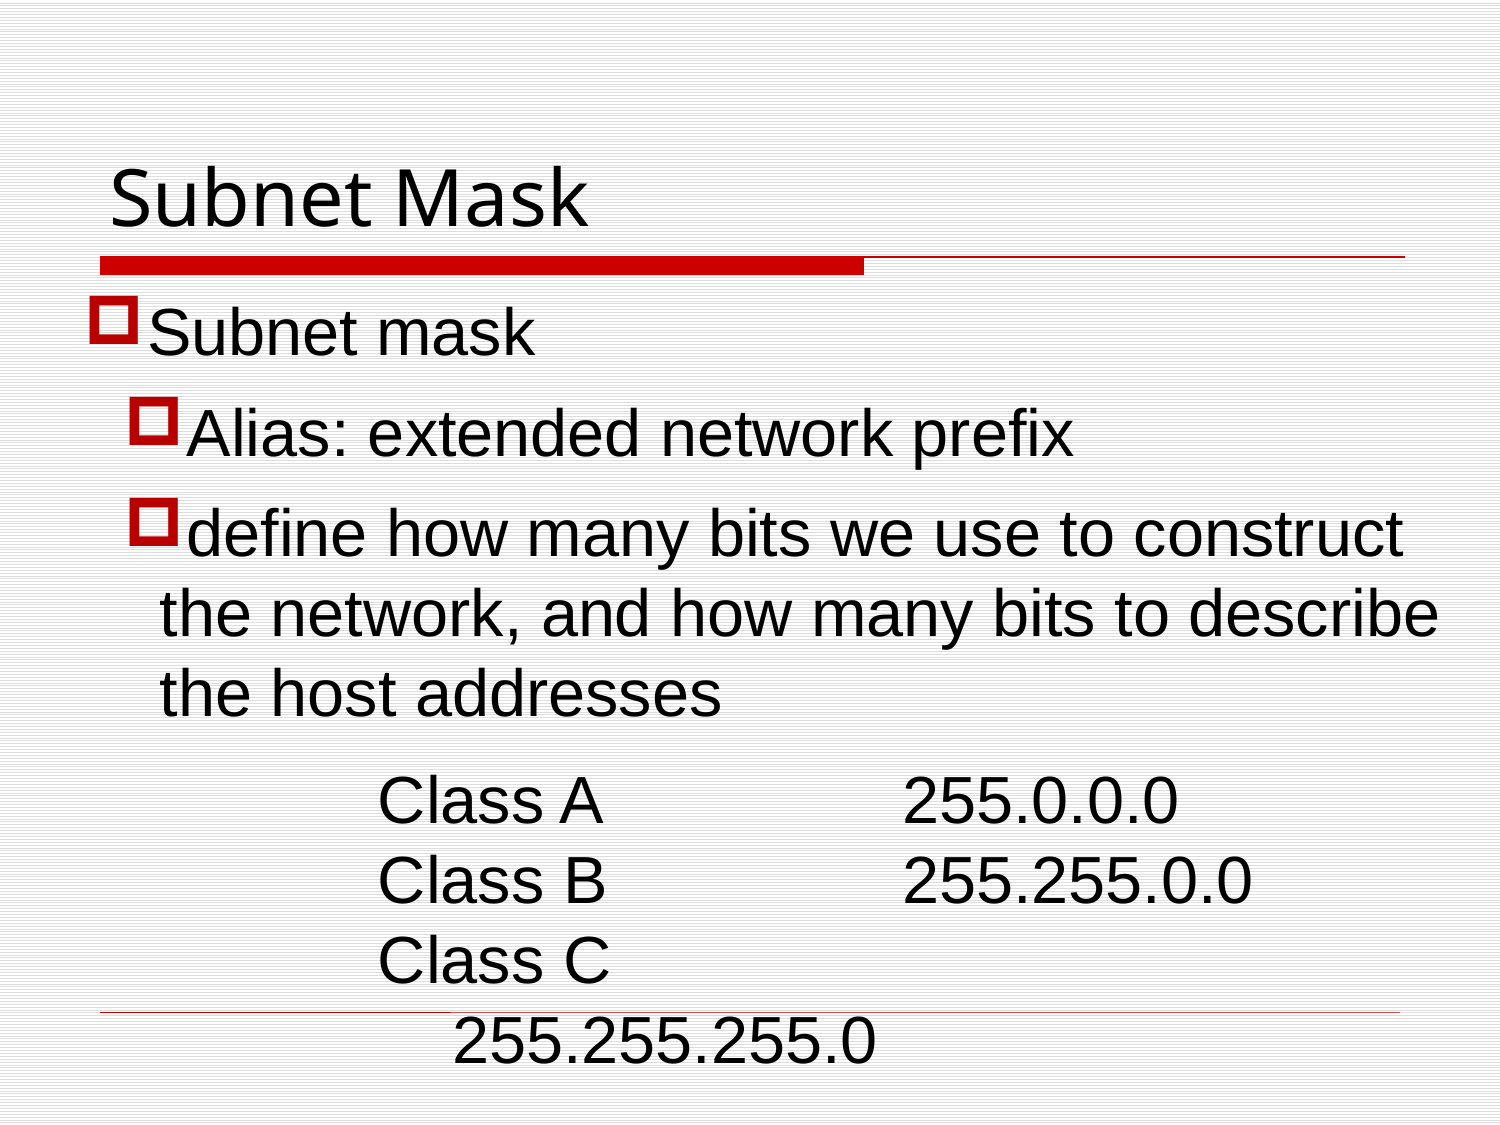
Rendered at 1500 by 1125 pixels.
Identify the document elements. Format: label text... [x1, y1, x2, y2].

title Subnet Mask [94, 50, 1407, 250]
text_box Subnet mask Alias: extended network prefix define how many bits we use to construct the network, and how many bits to describe the host addresses [70, 281, 1477, 738]
text_box Class A 255.0.0.0 Class B 255.255.0.0 Class C 255.255.255.0 [363, 749, 1336, 1085]
